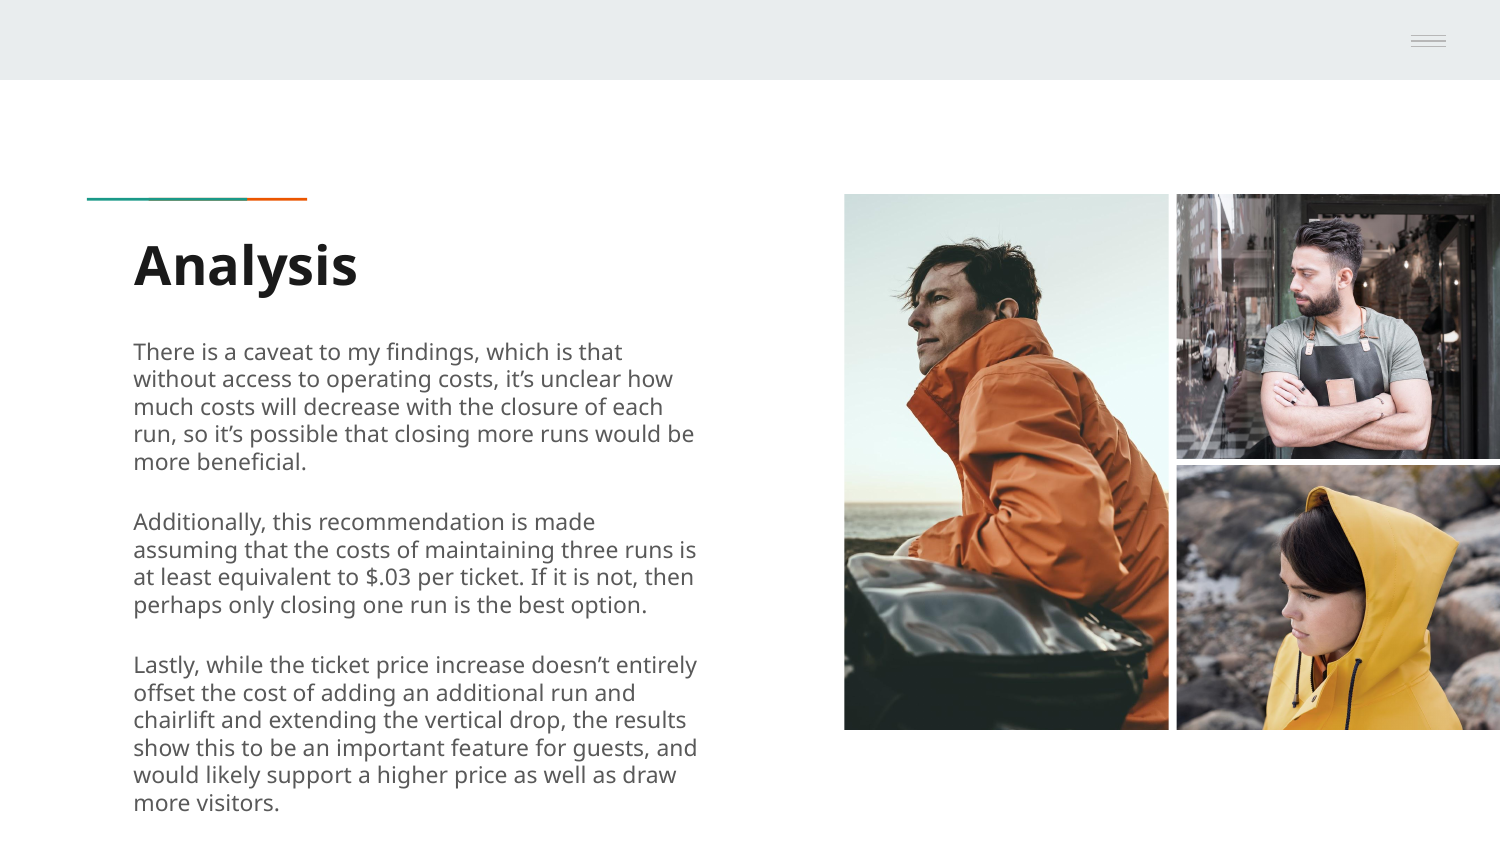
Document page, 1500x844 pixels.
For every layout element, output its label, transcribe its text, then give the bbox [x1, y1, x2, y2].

picture [1176, 194, 1500, 459]
list There is a caveat to my findings, which is that without access to operating costs, it’s unclear how much costs will decrease with the closure of each run, so it’s possible that closing more runs would be more beneficial. Additionally, this recommendation is made assuming that the costs of maintaining three runs is at least equivalent to $.03 per ticket. If it is not, then perhaps only closing one run is the best option. Lastly, while the ticket price increase doesn’t entirely offset the cost of adding an additional run and chairlift and extending the vertical drop, the results show this to be an important feature for guests, and would likely support a higher price as well as draw more visitors. [118, 322, 715, 463]
title Analysis [119, 216, 717, 310]
picture [1176, 464, 1500, 730]
picture [843, 194, 1169, 730]
